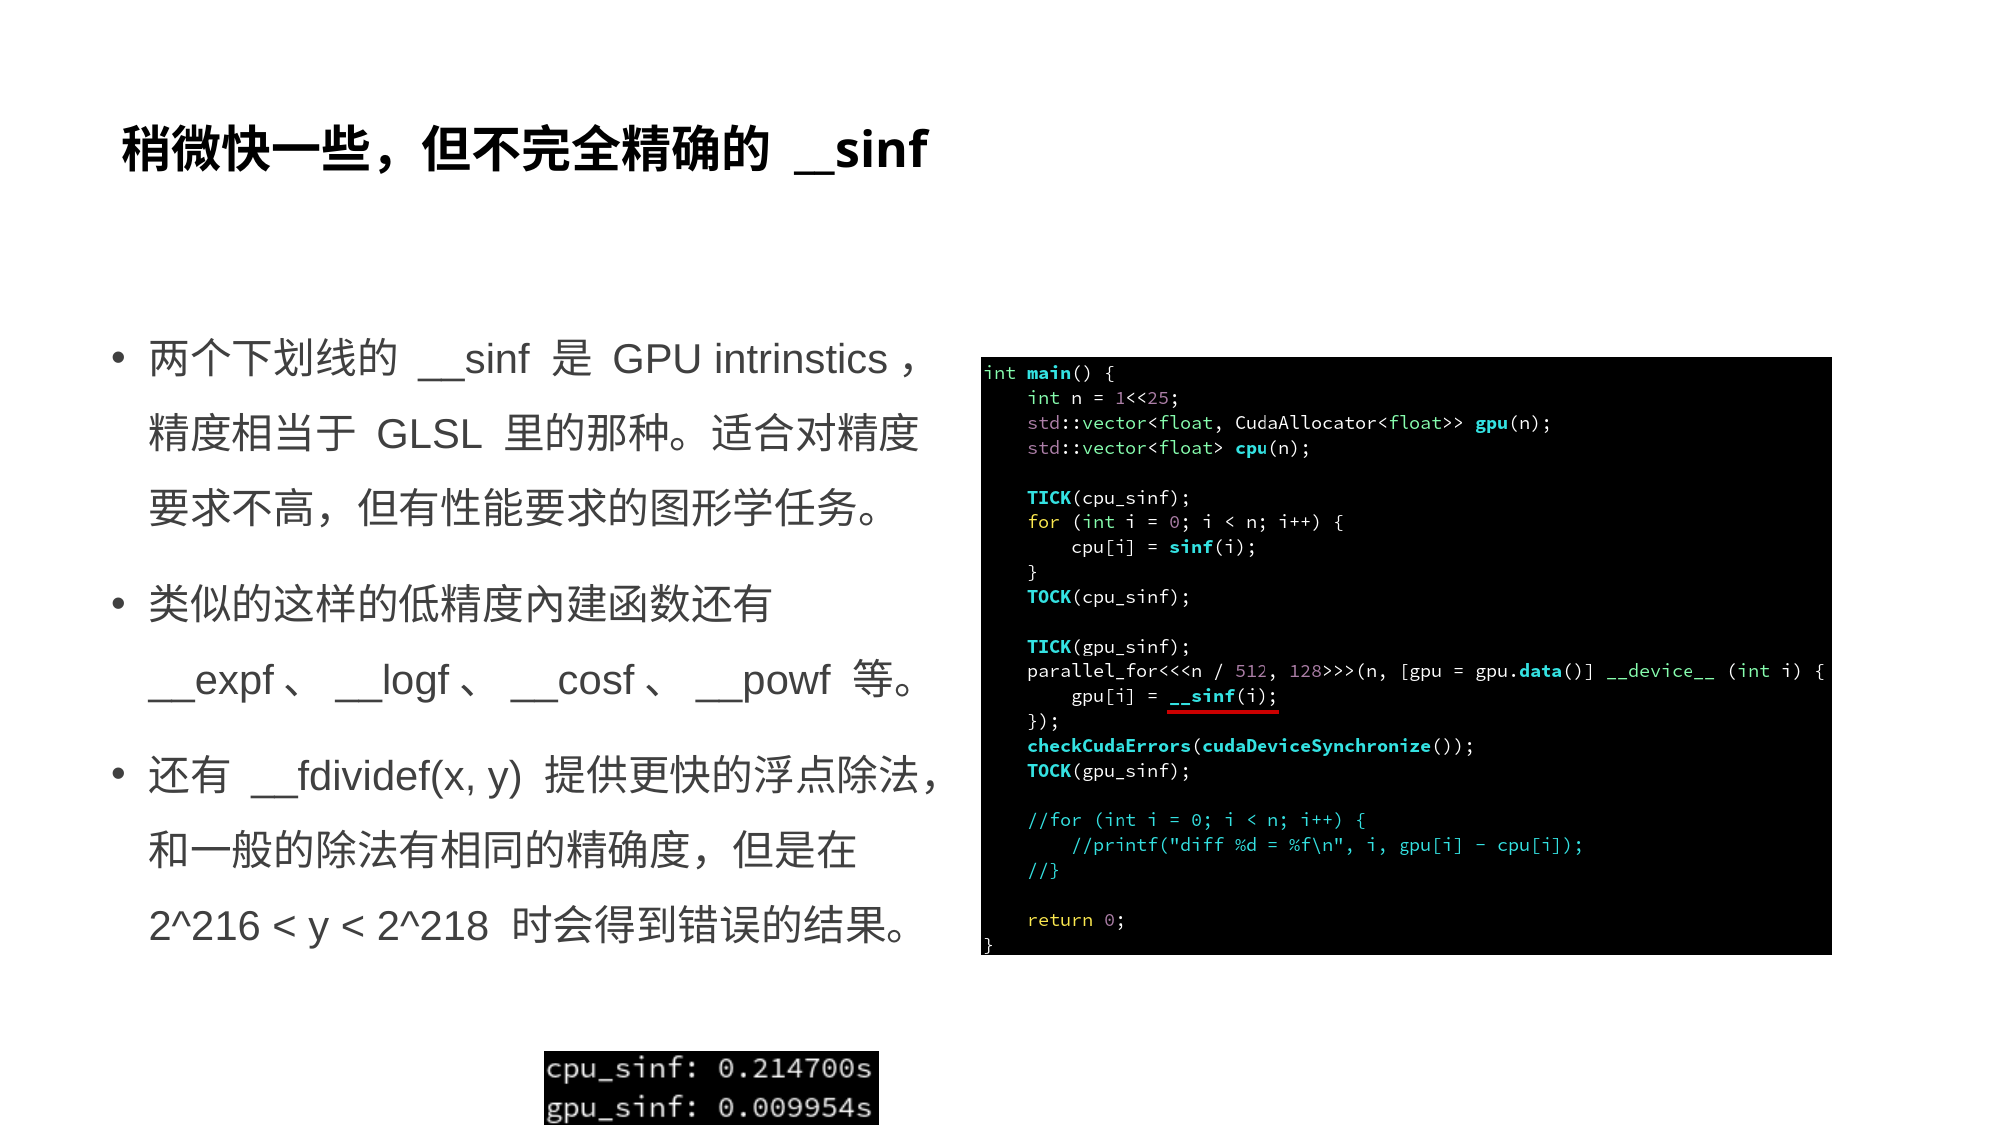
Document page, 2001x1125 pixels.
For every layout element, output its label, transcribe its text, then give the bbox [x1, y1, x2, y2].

picture [544, 1051, 879, 1125]
list 两个下划线的 __sinf 是 GPU intrinstics，精度相当于 GLSL 里的那种。适合对精度要求不高，但有性能要求的图形学任务。 类似的这样的低精度內建函数还有 __expf、__logf、__cosf、__powf 等。 还有 __fdividef(x, y) 提供更快的浮点除法，和一般的除法有相同的精确度，但是在 2^216 < y < 2^218 时会得到错误的结果。 [96, 299, 957, 1014]
title 稍微快一些，但不完全精确的 __sinf [106, 42, 1832, 260]
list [981, 357, 1832, 955]
